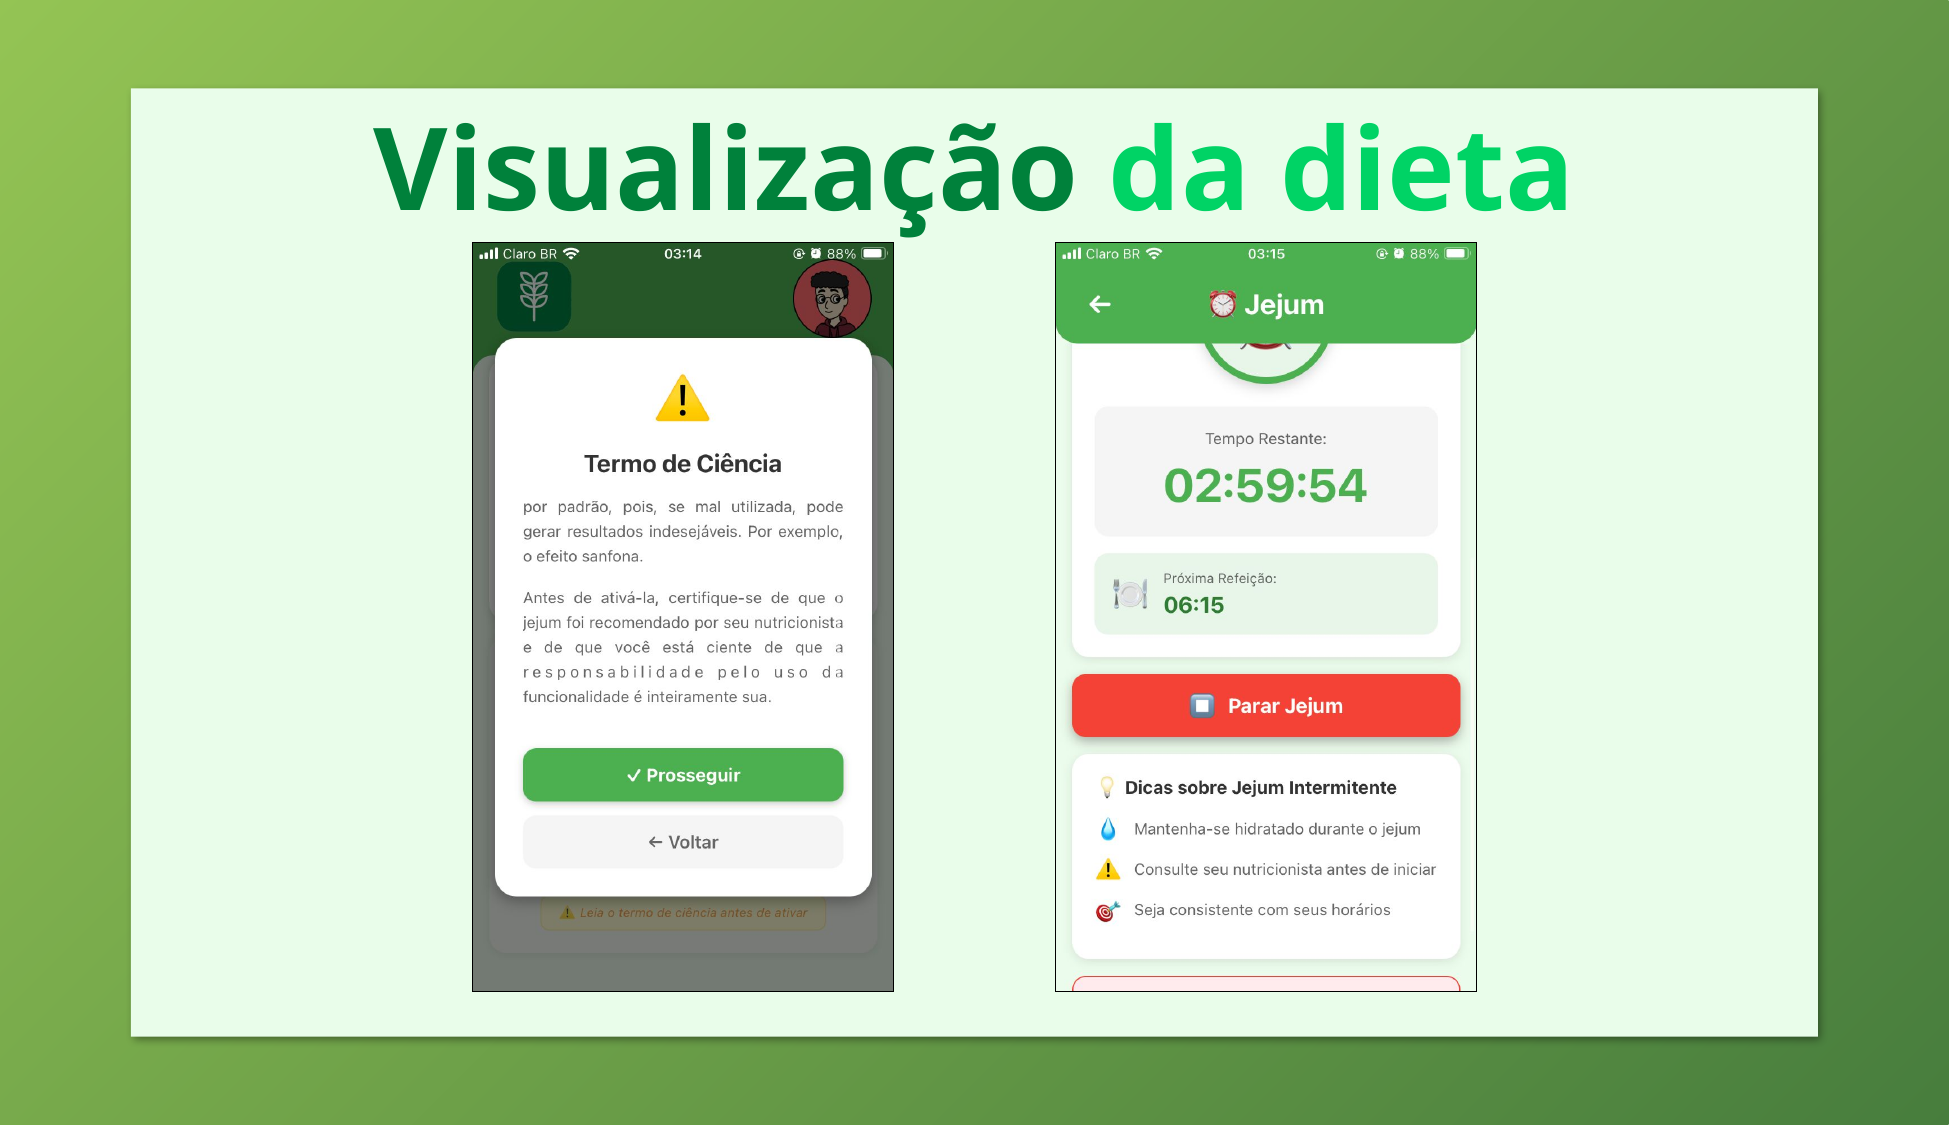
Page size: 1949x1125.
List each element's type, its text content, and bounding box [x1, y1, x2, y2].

picture [1055, 242, 1477, 992]
text_box [130, 241, 1818, 1037]
text_box Visualização da dieta [130, 88, 1818, 241]
picture [471, 242, 894, 992]
